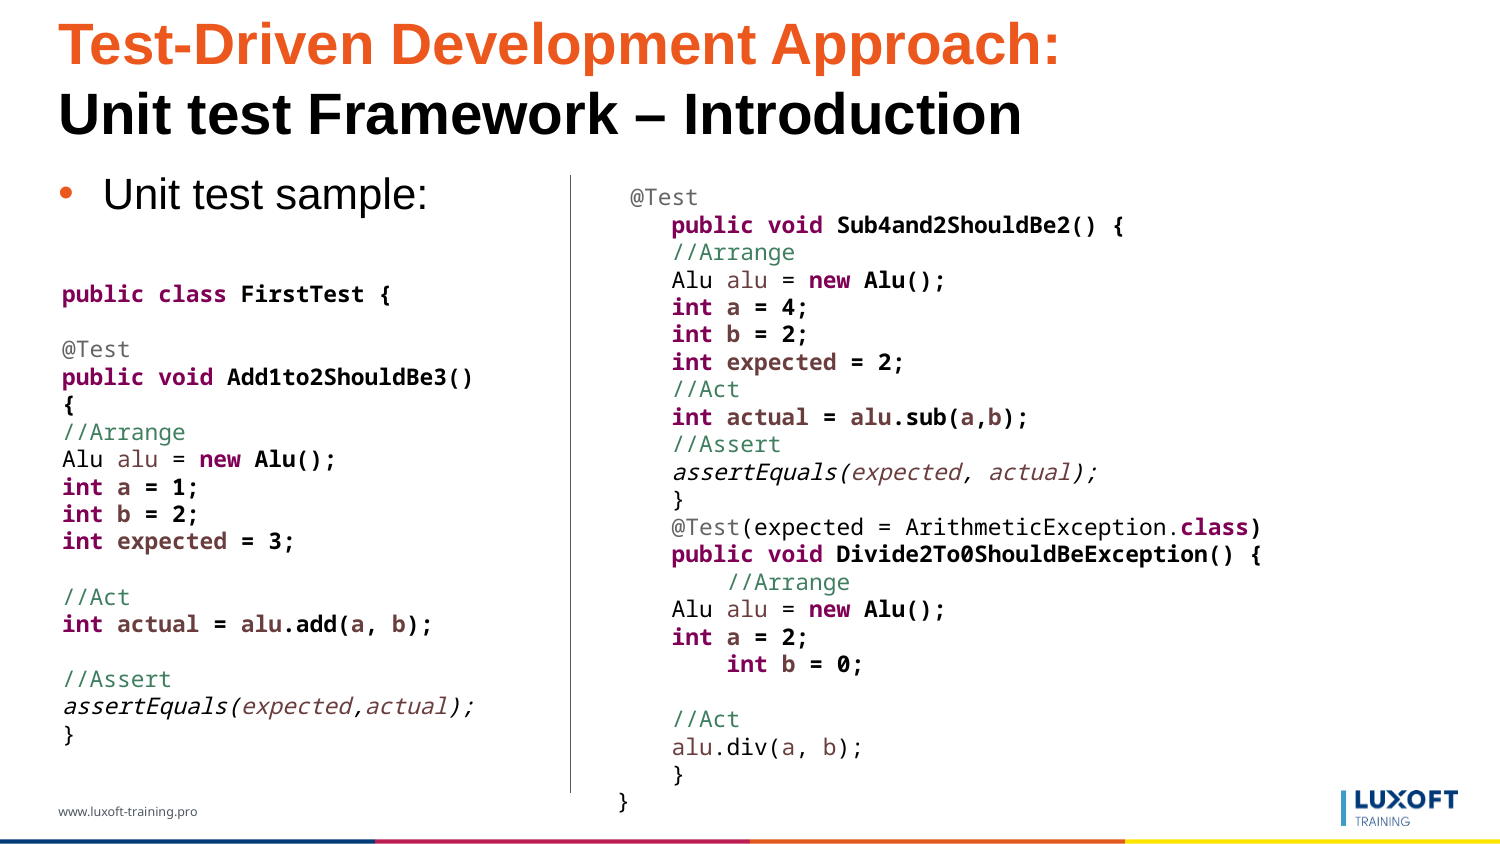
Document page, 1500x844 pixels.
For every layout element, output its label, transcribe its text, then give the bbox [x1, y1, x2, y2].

picture [1341, 790, 1458, 826]
list Unit test sample: [47, 144, 1458, 238]
text_box public class FirstTest { @Test public void Add1to2ShouldBe3() { //Arrange Alu alu = new Alu(); int a = 1; int b = 2; int expected = 3; //Act int actual = alu.add(a, b); //Assert assertEquals(expected,actual); } [47, 272, 492, 755]
title Test-Driven Development Approach: Unit test Framework – Introduction [47, 44, 1457, 107]
text_box @Test public void Sub4and2ShouldBe2() { //Arrange Alu alu = new Alu(); int a = 4; int b = 2; int expected = 2; //Act int actual = alu.sub(a,b); //Assert assertEquals(expected, actual); } @Test(expected = ArithmeticException.class) public void Divide2To0ShouldBeException() { //Arrange Alu alu = new Alu(); int a = 2; int b = 0; //Act alu.div(a, b); } } [601, 175, 1280, 822]
